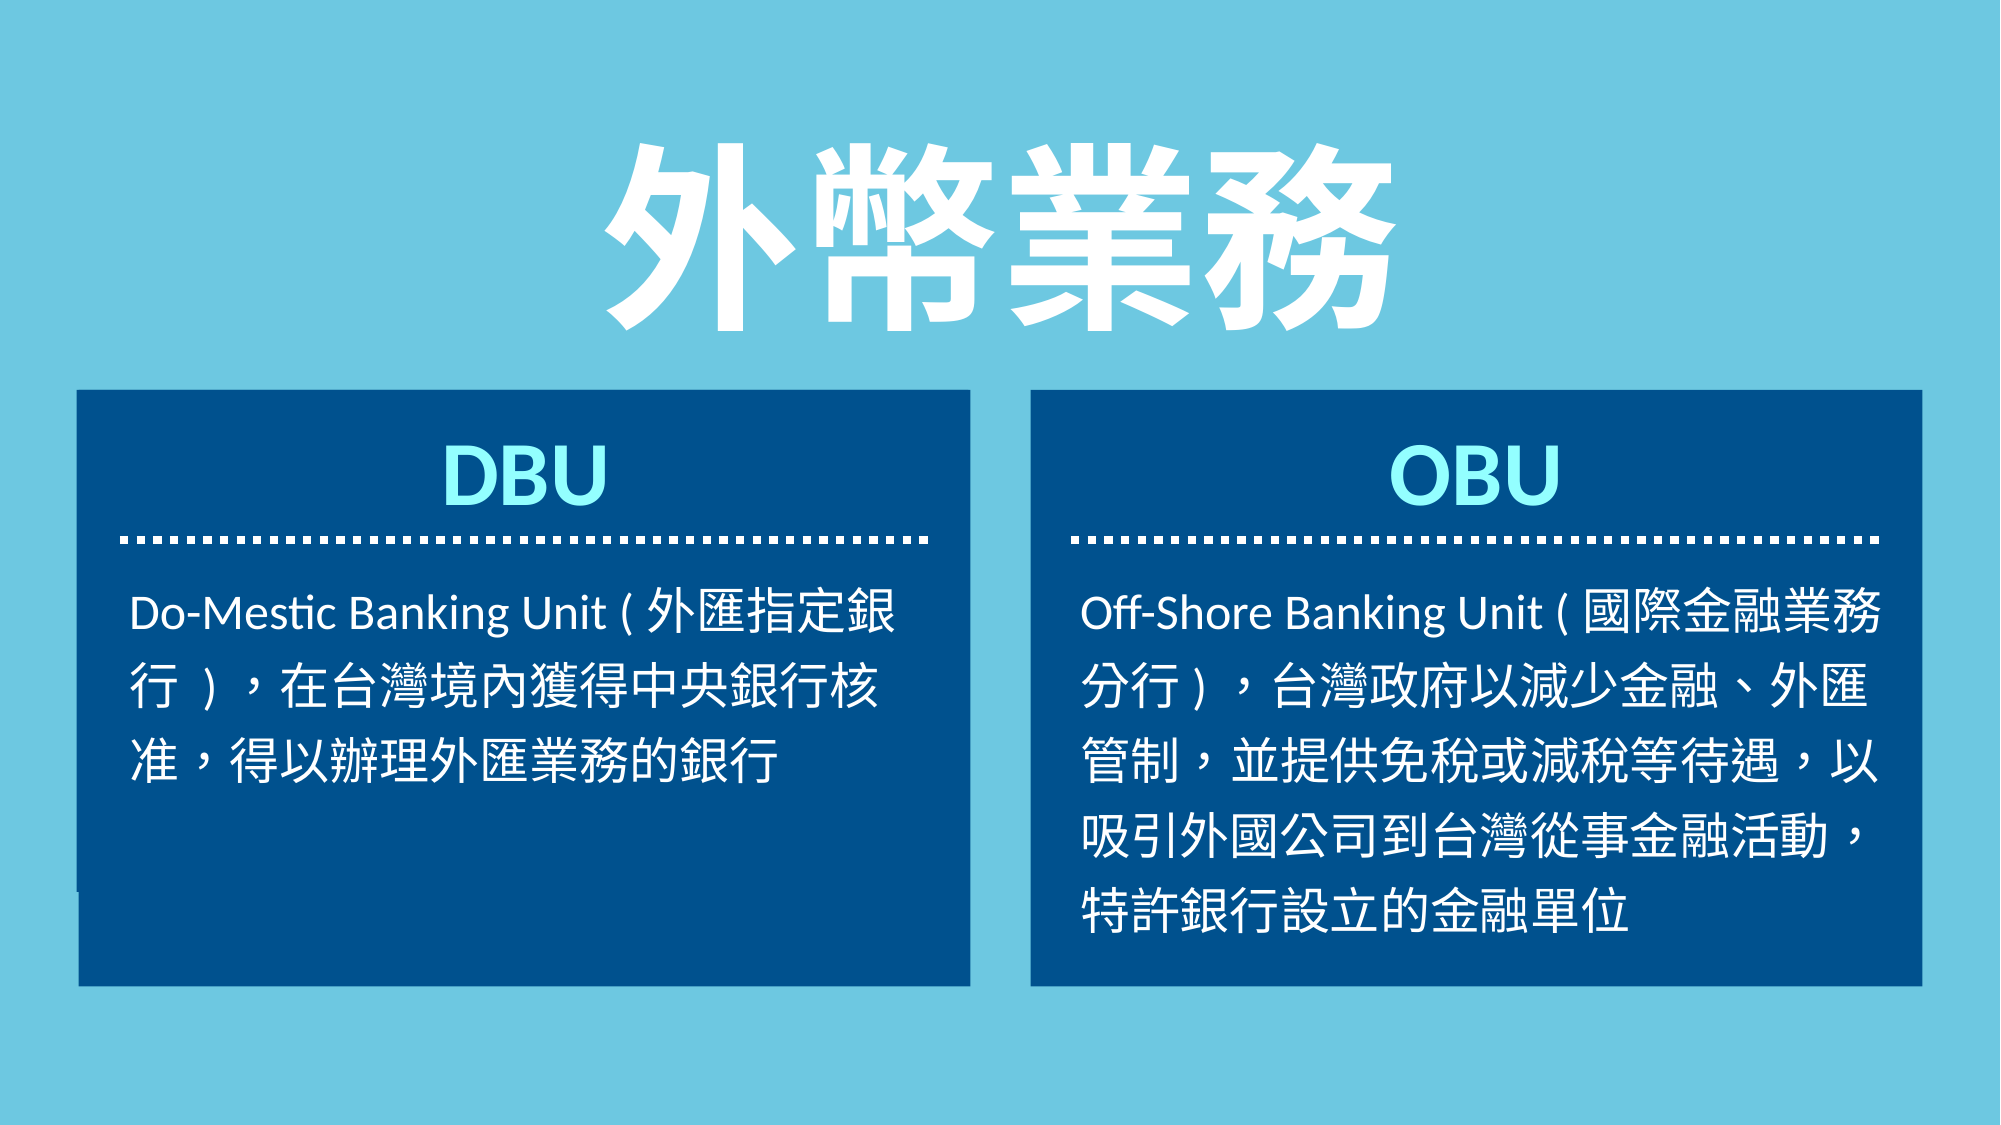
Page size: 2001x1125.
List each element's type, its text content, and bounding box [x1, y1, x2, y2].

text_box 外幣業務 [551, 106, 1449, 362]
text_box [0, 0, 2000, 1125]
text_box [1030, 389, 1923, 987]
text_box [78, 389, 971, 987]
